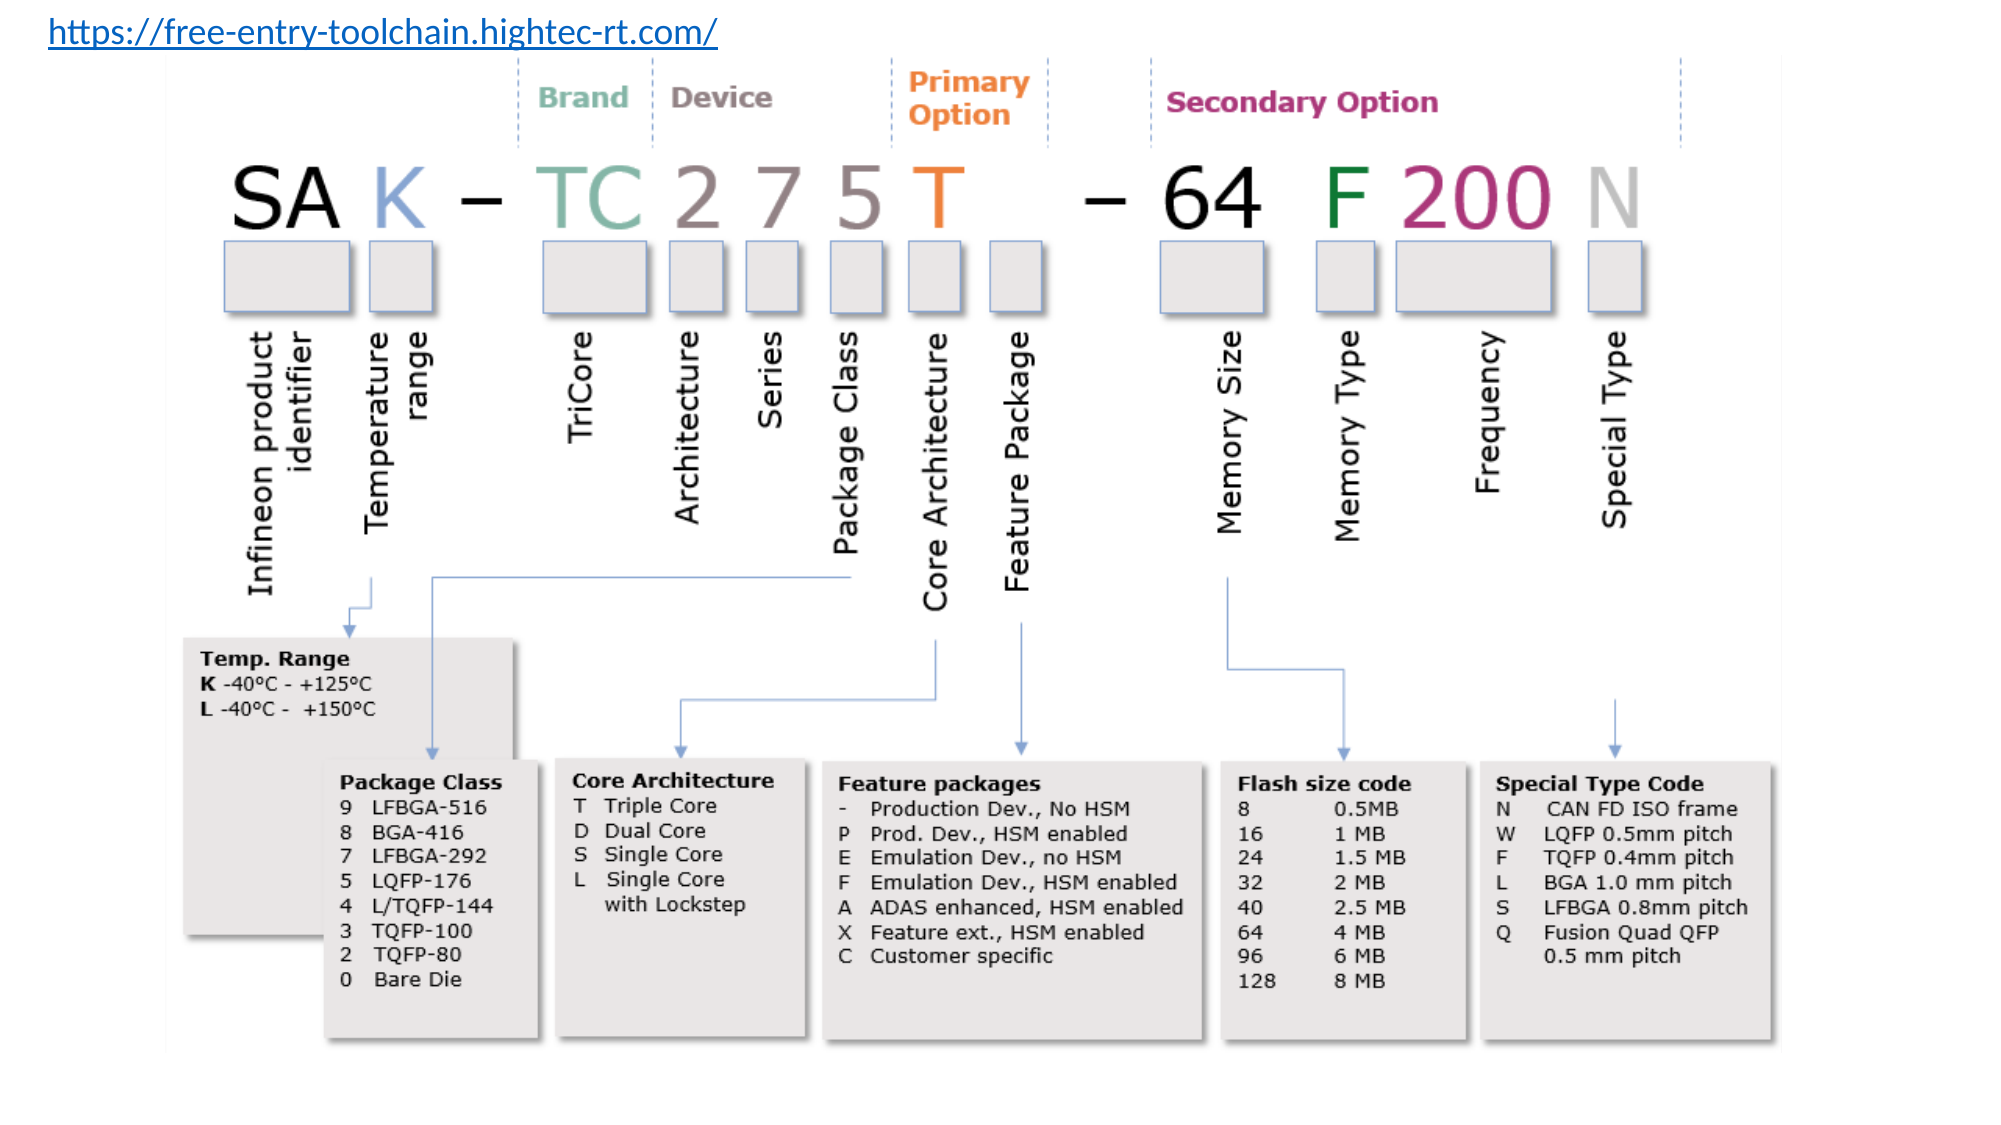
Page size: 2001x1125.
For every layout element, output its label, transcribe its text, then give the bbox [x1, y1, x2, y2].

text_box https://free-entry-toolchain.hightec-rt.com/ [33, 0, 734, 60]
picture [165, 55, 1783, 1053]
